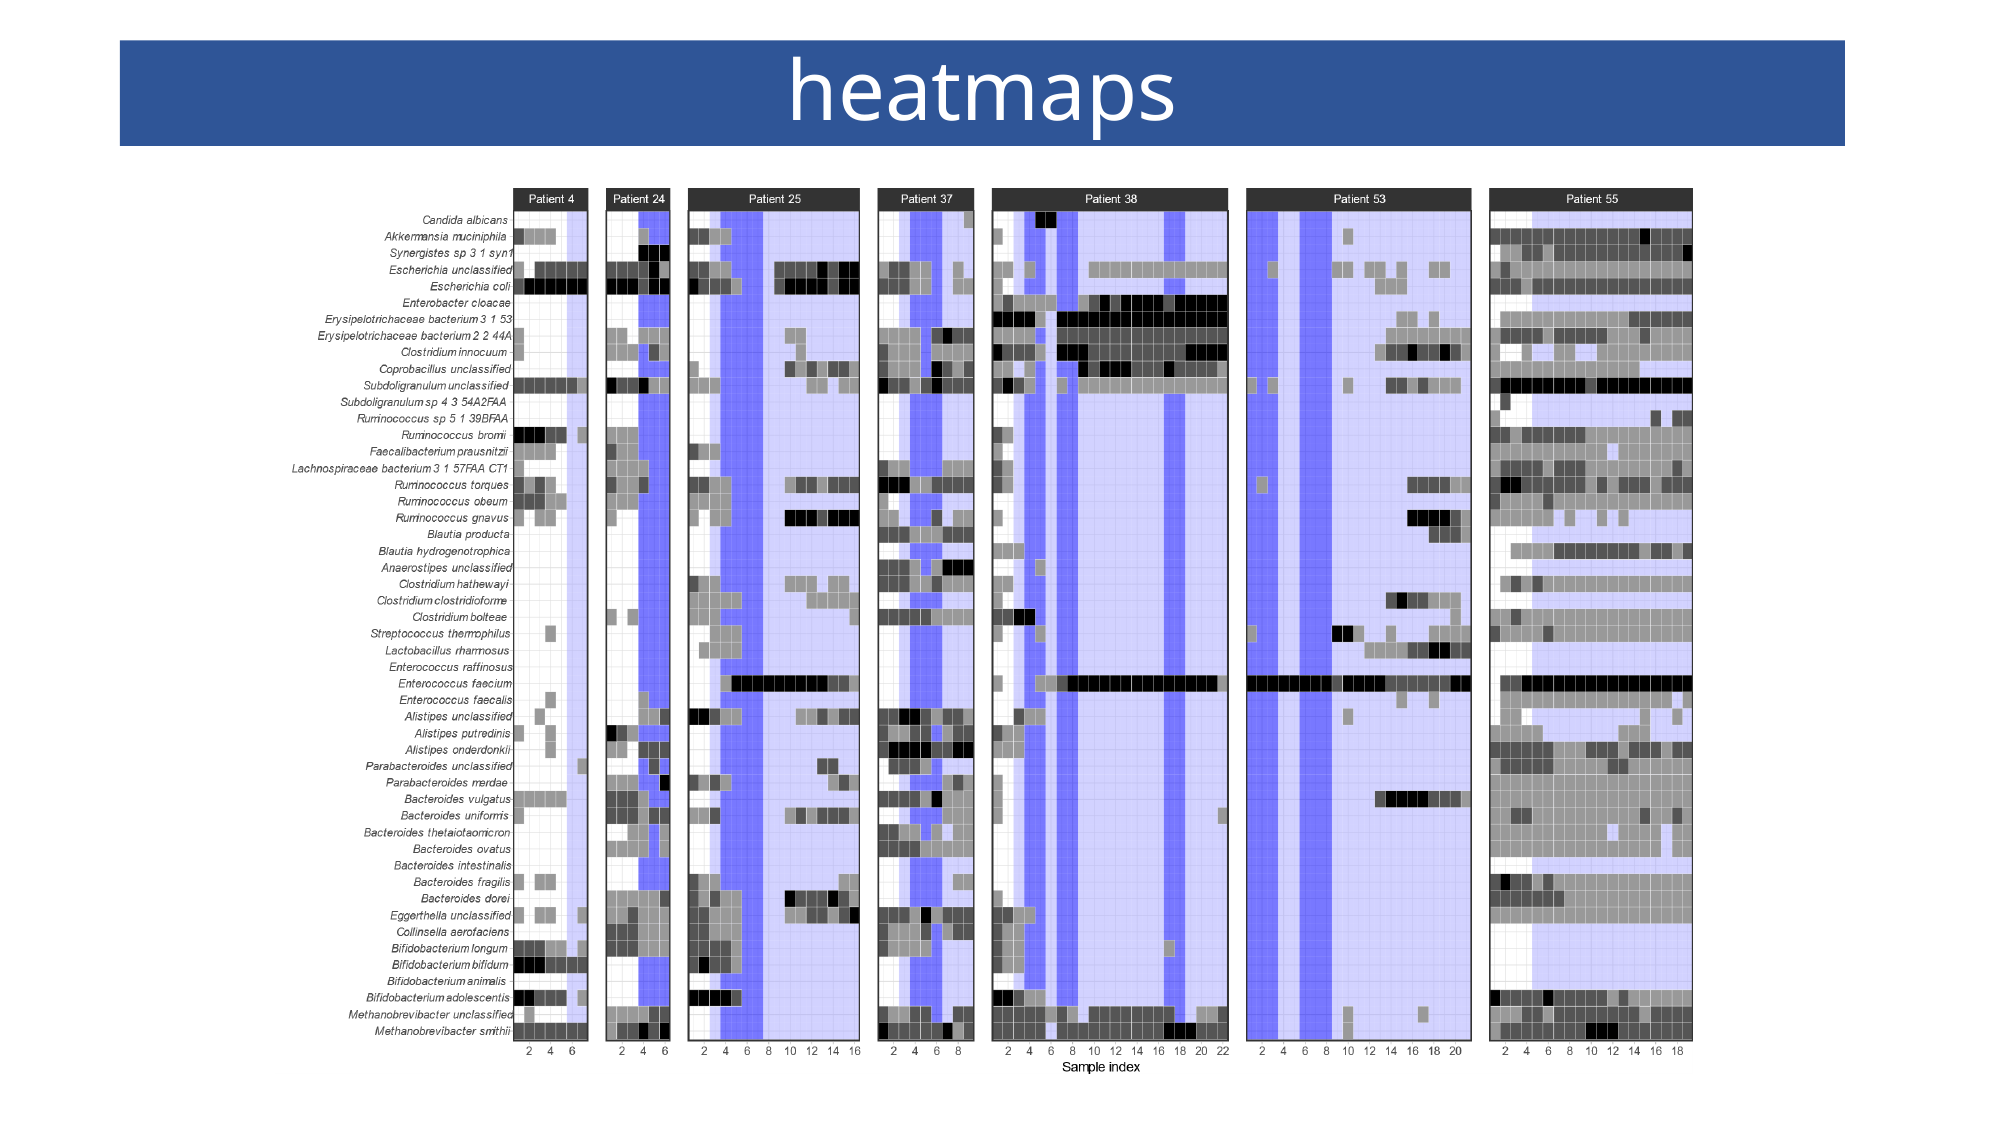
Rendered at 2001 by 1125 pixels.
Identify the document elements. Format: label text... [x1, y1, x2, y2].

picture [275, 188, 1693, 1074]
title heatmaps [119, 40, 1845, 146]
